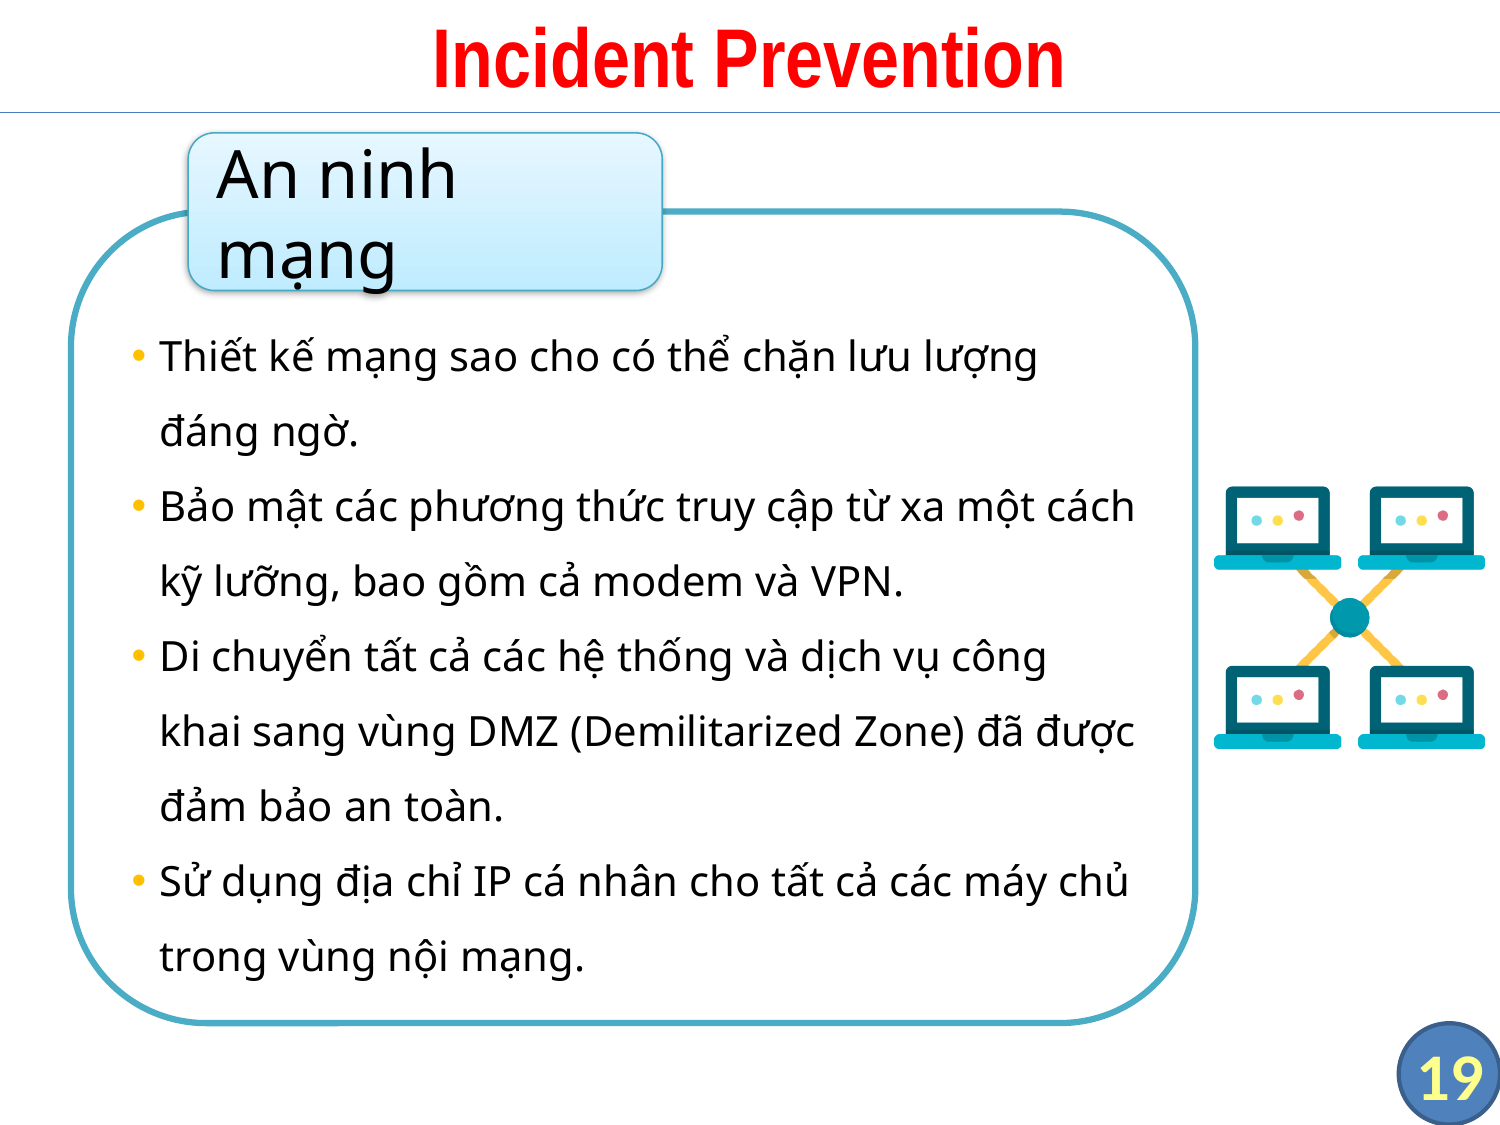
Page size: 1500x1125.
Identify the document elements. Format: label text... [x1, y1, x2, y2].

slide_number 19 [1399, 1023, 1500, 1125]
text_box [70, 132, 1196, 1024]
title Incident Prevention [0, 0, 1500, 113]
picture [1213, 482, 1485, 753]
